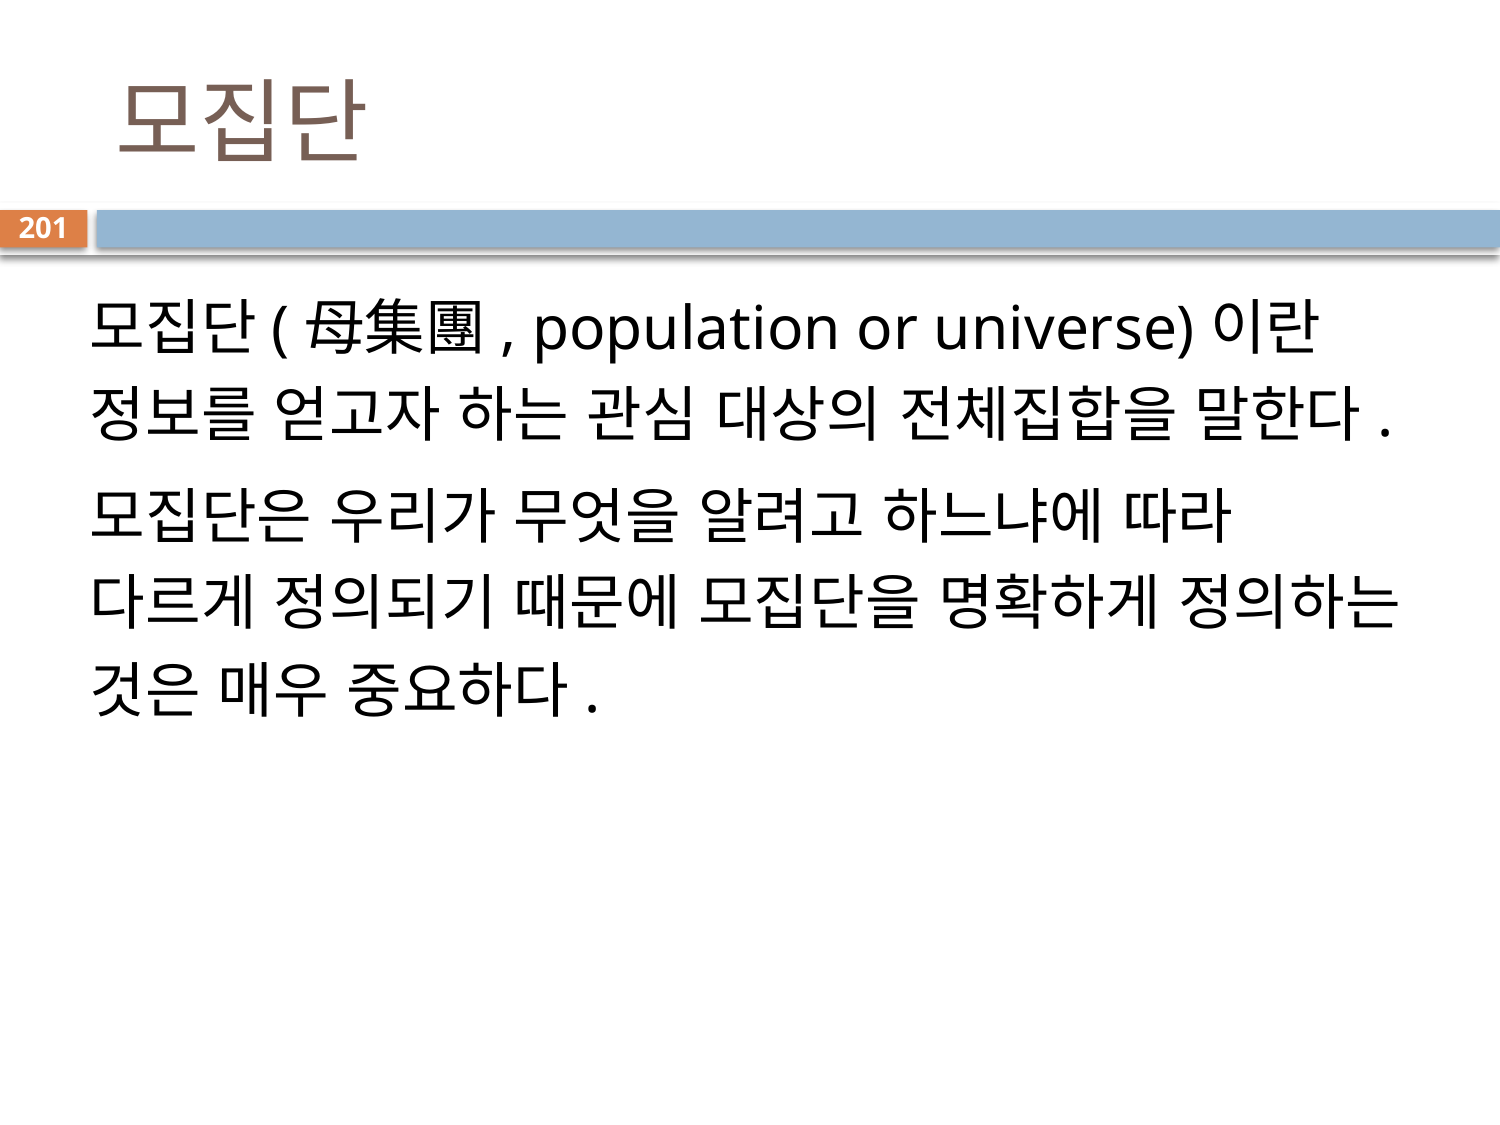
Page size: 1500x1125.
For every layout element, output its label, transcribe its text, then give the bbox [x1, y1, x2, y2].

slide_number 201 [0, 208, 88, 249]
title 모집단 [100, 37, 1438, 200]
list 모집단(母集團, population or universe)이란 정보를 얻고자 하는 관심 대상의 전체집합을 말한다. 모집단은 우리가 무엇을 알려고 하느냐에 따라 다르게 정의되기 때문에 모집단을 명확하게 정의하는 것은 매우 중요하다. [75, 267, 1425, 846]
